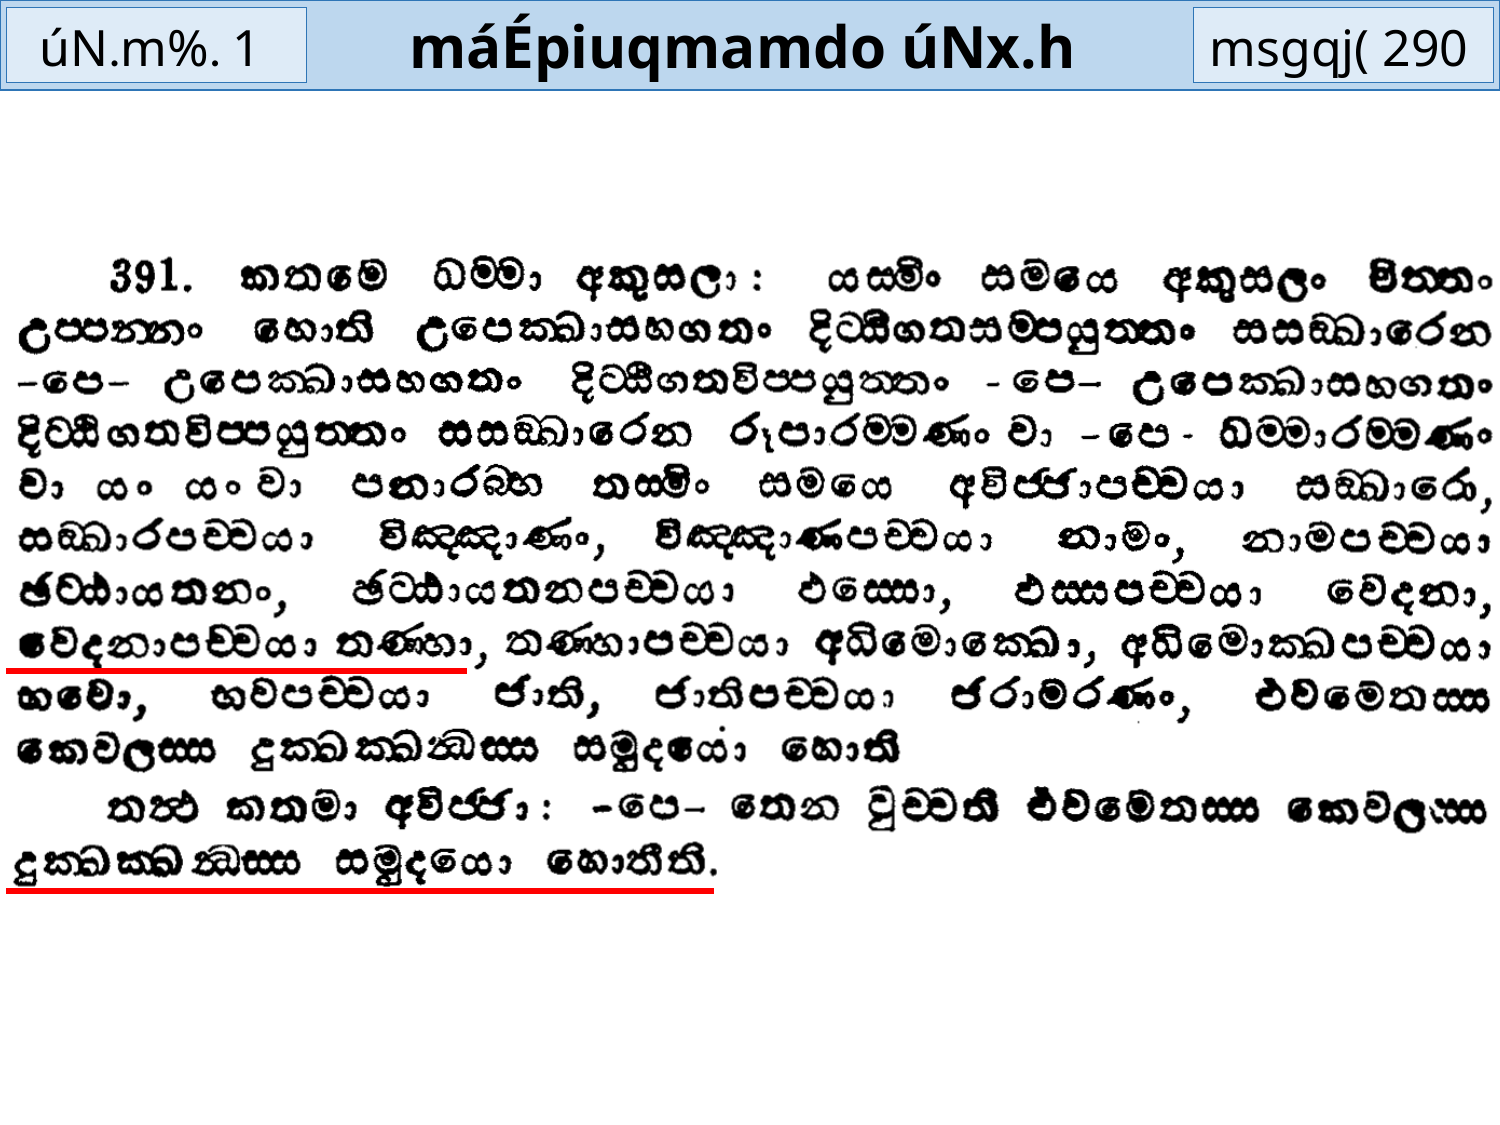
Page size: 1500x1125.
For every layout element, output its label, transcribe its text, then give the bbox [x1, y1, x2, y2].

text_box máÉpiuqmamdo úNx.h [316, 9, 1184, 81]
text_box msgqj( 290 [1194, 10, 1497, 82]
text_box úN.m%. 1 [6, 10, 308, 82]
picture [6, 237, 1497, 892]
